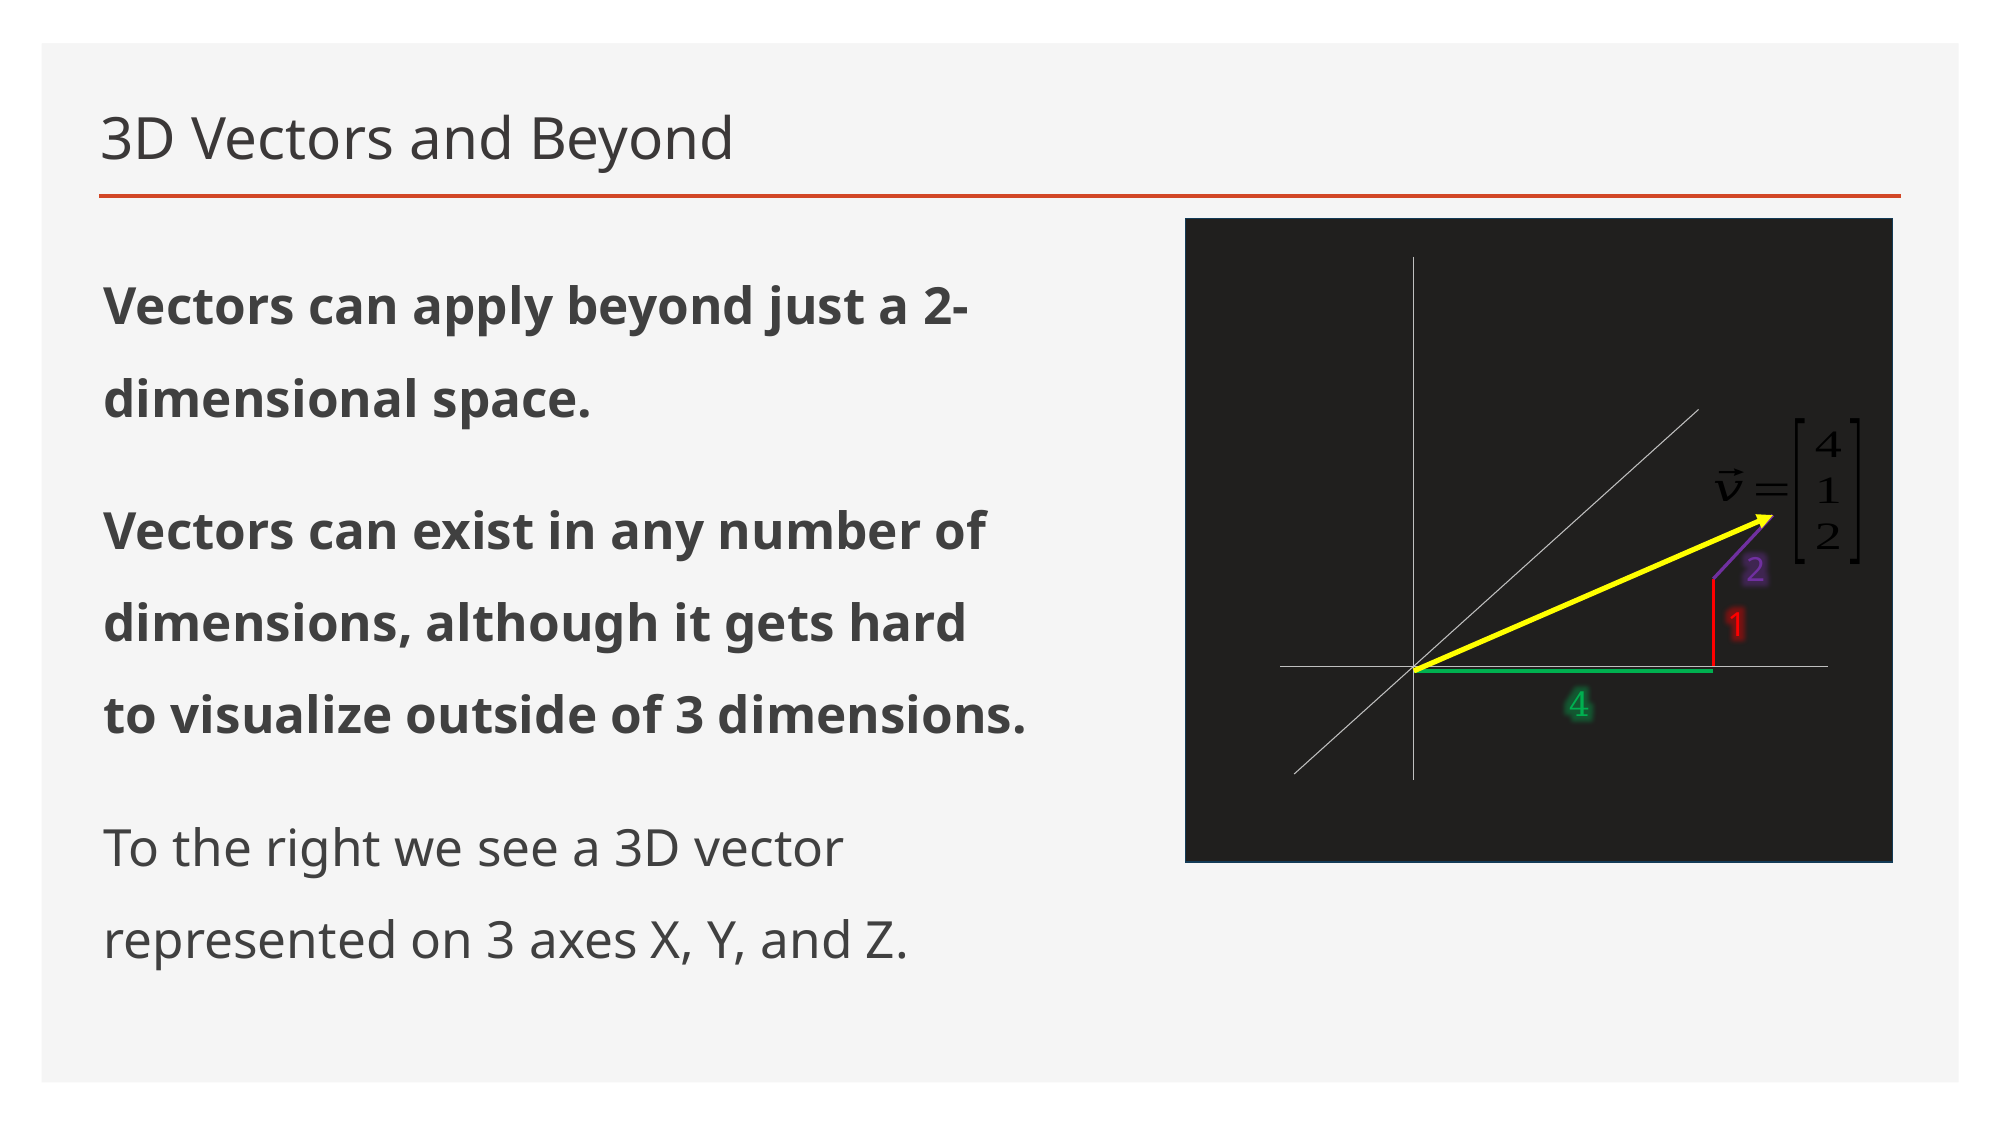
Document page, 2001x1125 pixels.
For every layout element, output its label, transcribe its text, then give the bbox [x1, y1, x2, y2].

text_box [1185, 218, 1893, 863]
title 3D Vectors and Beyond [85, 73, 1214, 179]
